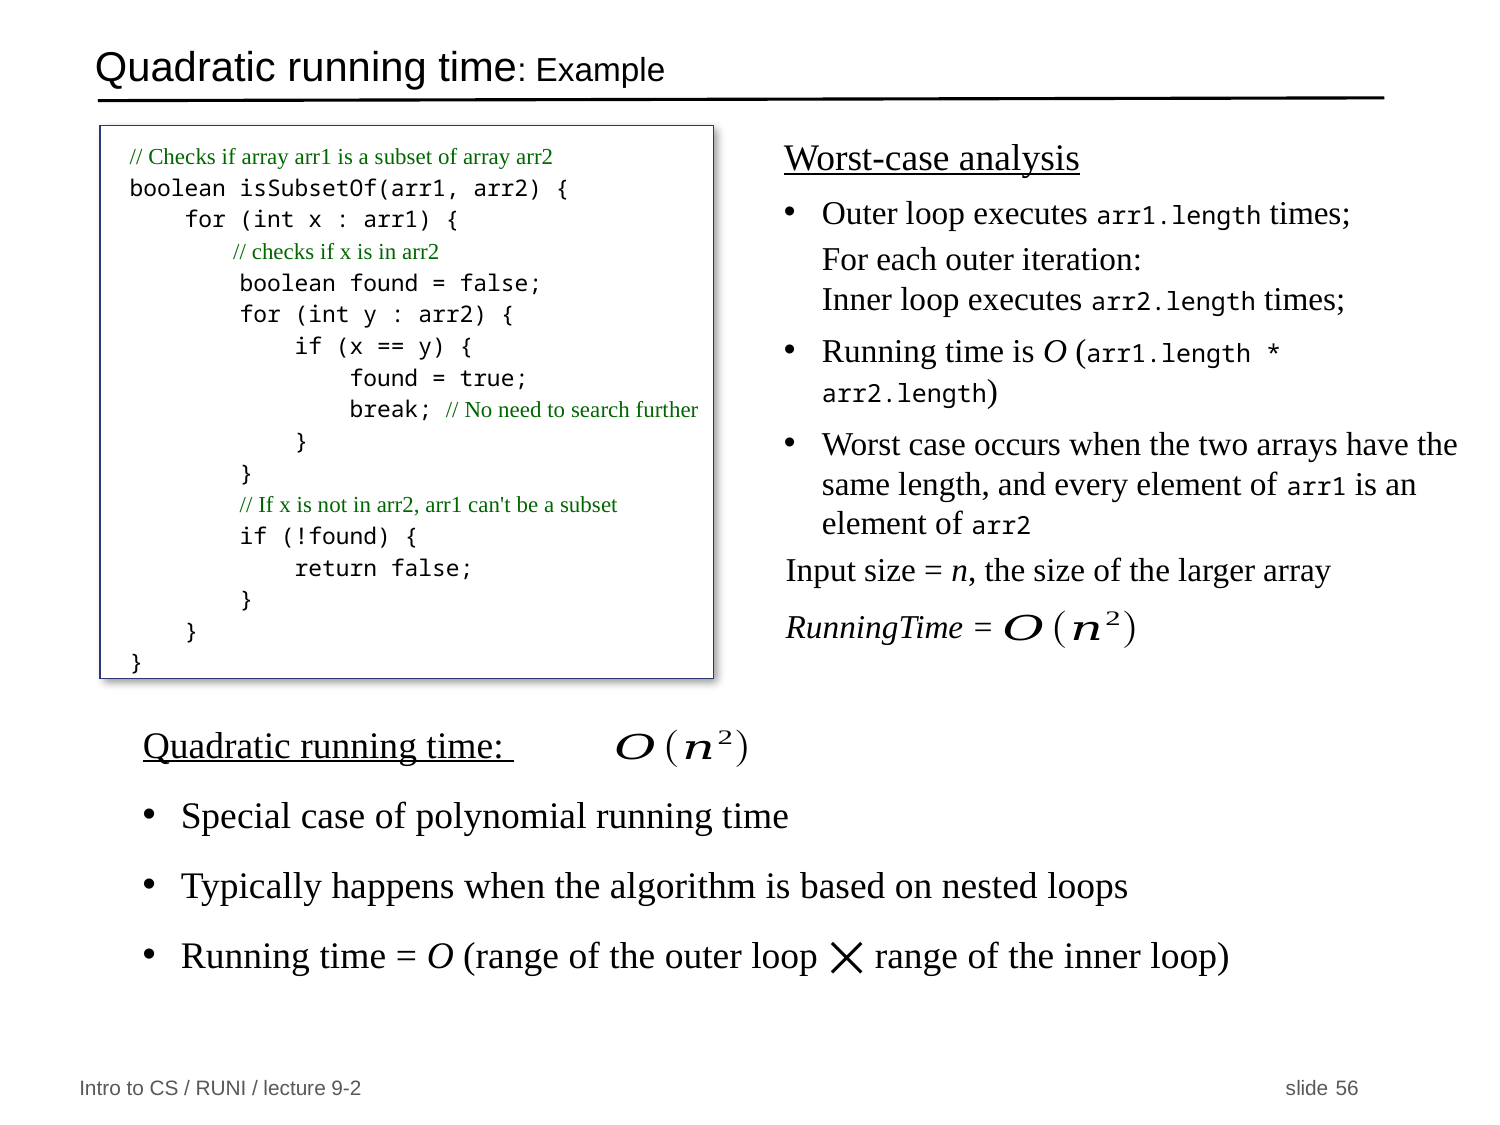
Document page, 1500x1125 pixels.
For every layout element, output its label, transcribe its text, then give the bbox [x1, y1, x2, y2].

text_box // Checks if array arr1 is a subset of array arr2 boolean isSubsetOf(arr1, arr2) { for (int x : arr1) { // checks if x is in arr2 boolean found = false; for (int y : arr2) { if (x == y) { found = true; break; // No need to search further } } // If x is not in arr2, arr1 can't be a subset if (!found) { return false; } } } [100, 125, 714, 679]
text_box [751, 540, 1438, 660]
text_box Worst-case analysis Outer loop executes arr1.length times; For each outer iteration: Inner loop executes arr2.length times; Running time is O (arr1.length * arr2.length) Worst case occurs when the two arrays have the same length, and every element of arr1 is an element of arr2 [749, 125, 1484, 525]
text_box Quadratic running time: Special case of polynomial running time Typically happens when the algorithm is based on nested loops Running time = O (range of the outer loop ⨉ range of the inner loop) [108, 713, 1395, 1022]
title Quadratic running time: Example [79, 33, 1500, 109]
